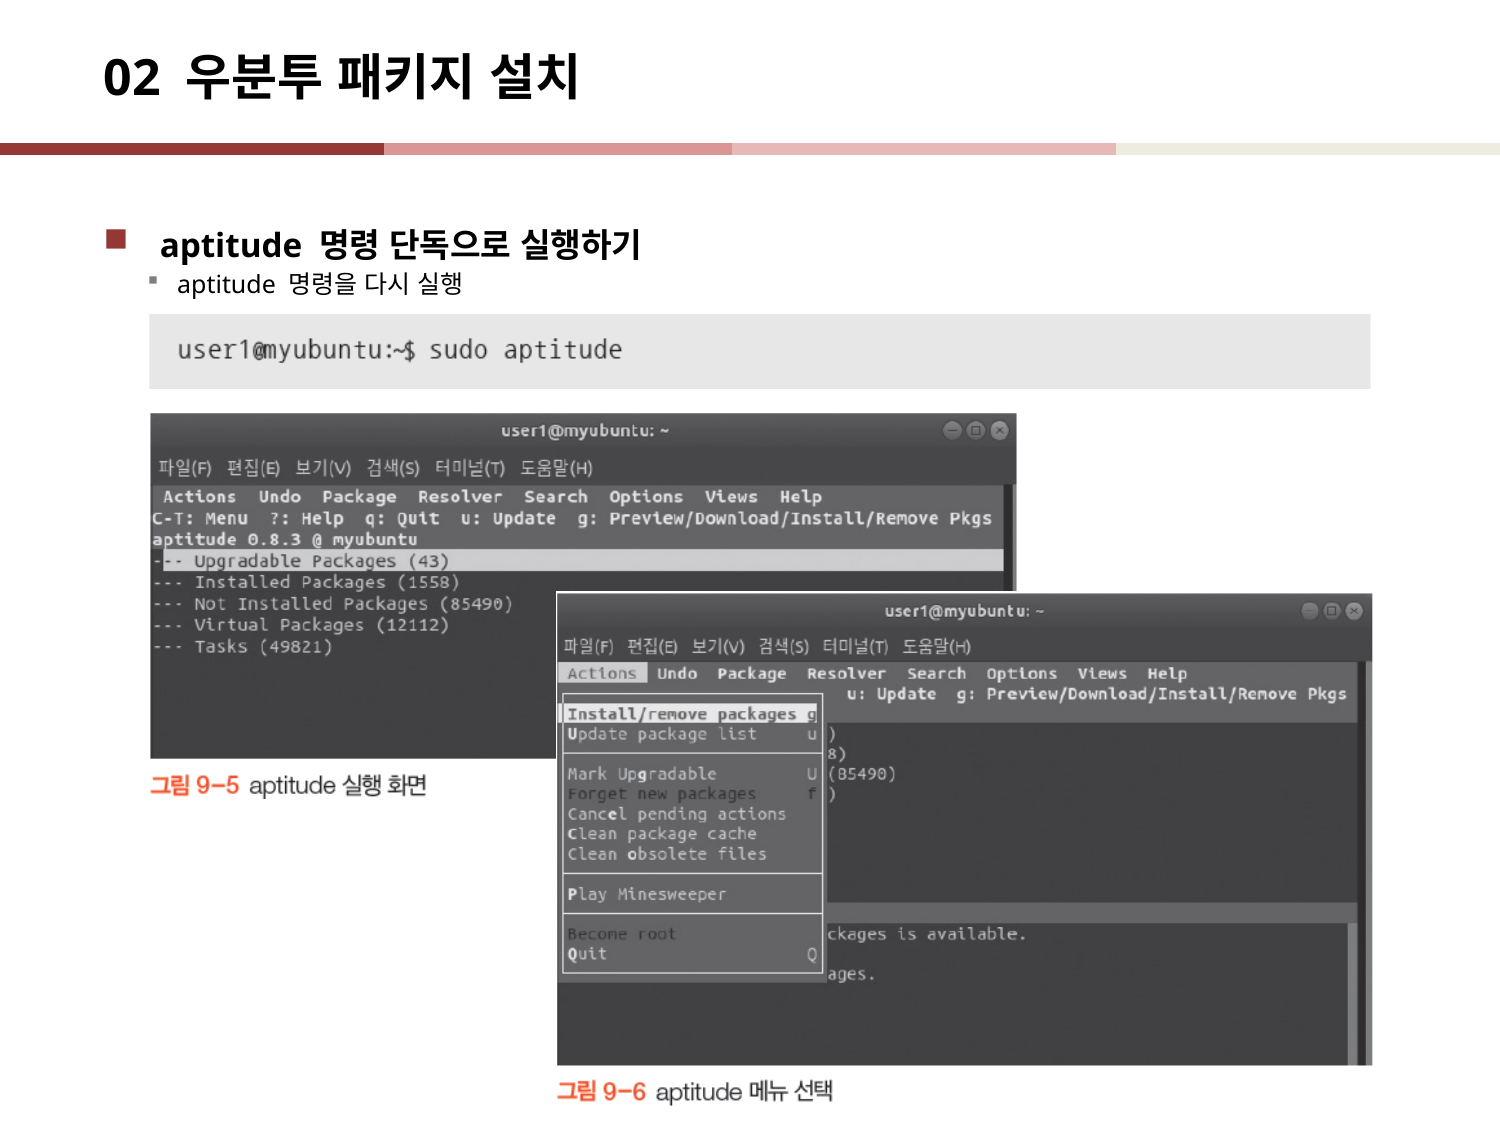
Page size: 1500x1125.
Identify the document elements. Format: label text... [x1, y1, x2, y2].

title 02 우분투 패키지 설치 [88, 30, 1330, 121]
picture [148, 314, 1375, 389]
list aptitude 명령 단독으로 실행하기 aptitude 명령을 다시 실행 [88, 196, 1436, 1083]
picture [148, 412, 1375, 1107]
